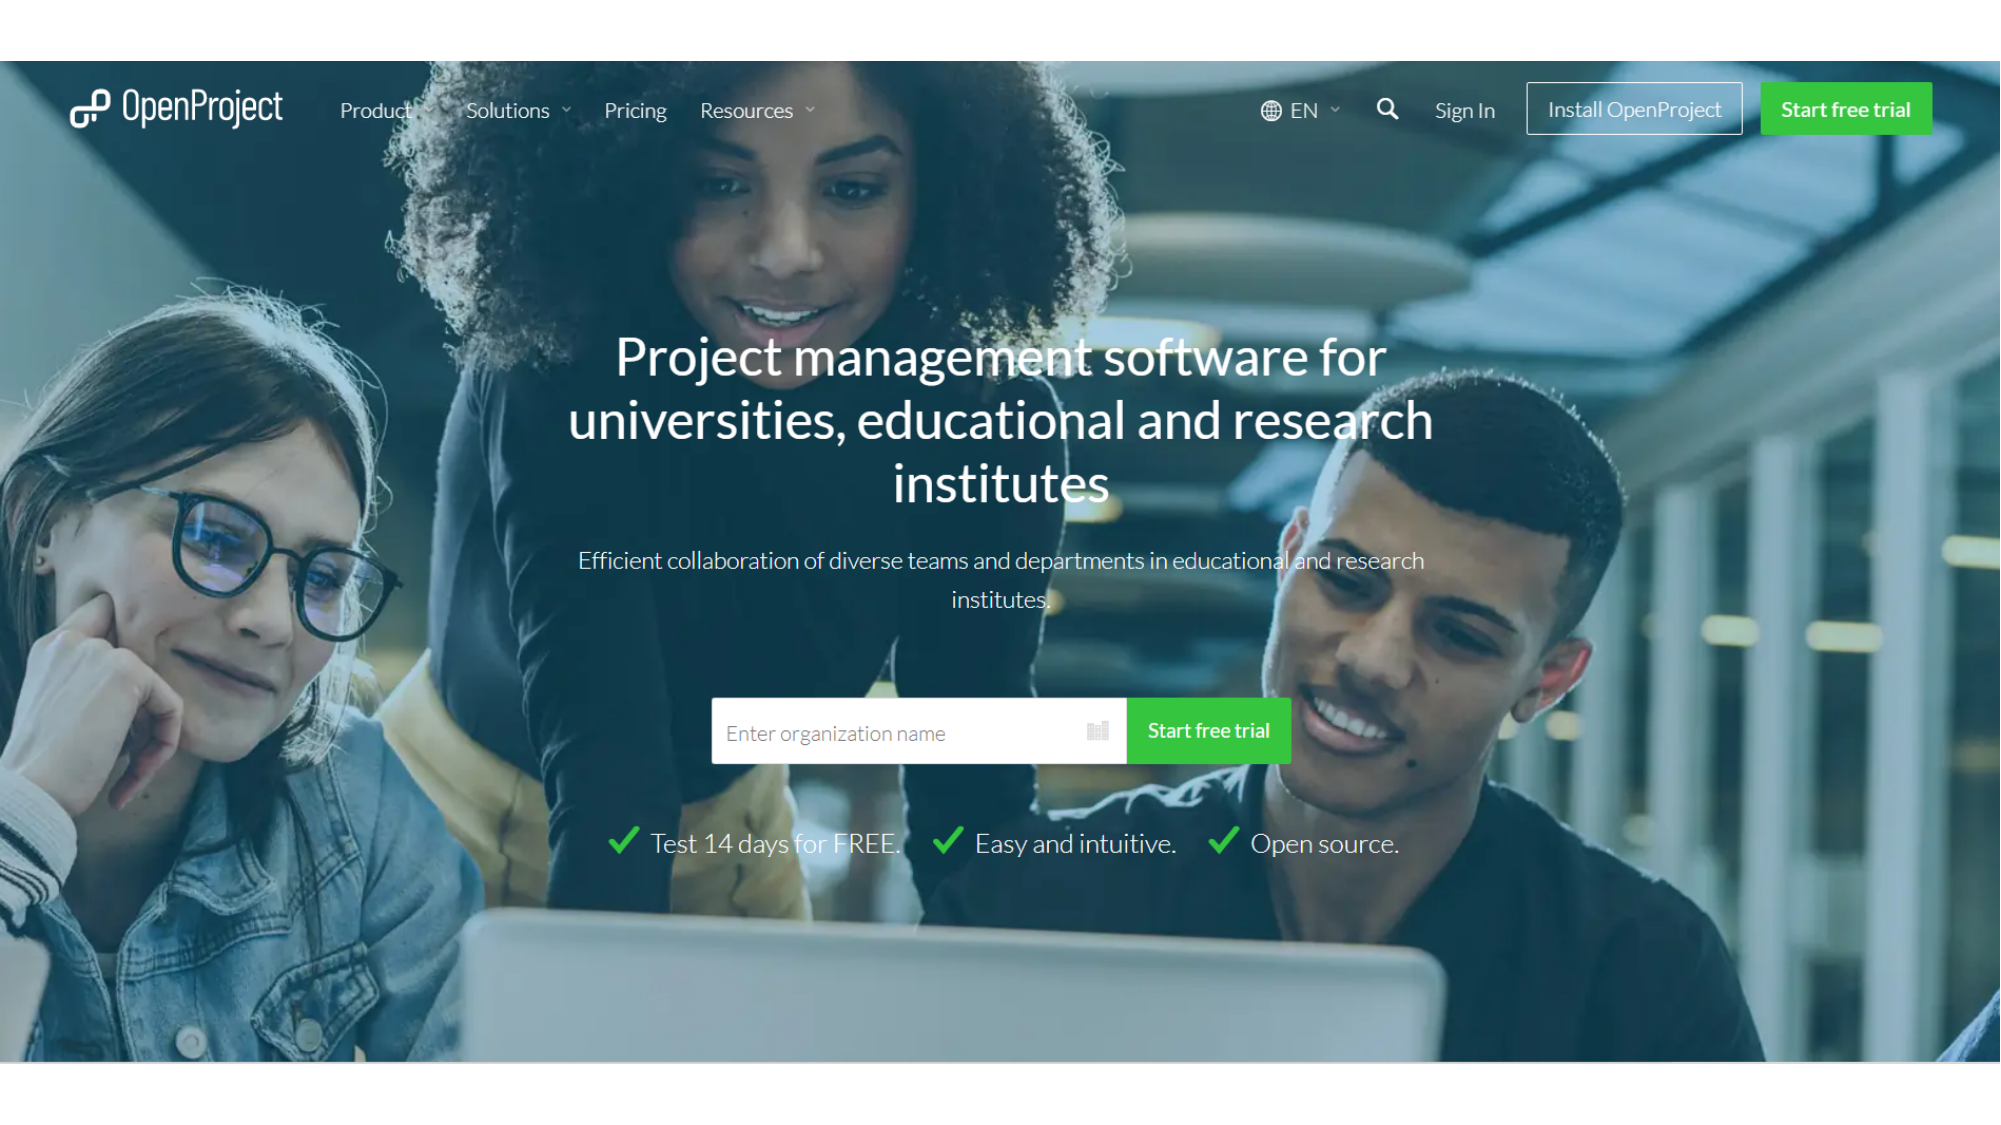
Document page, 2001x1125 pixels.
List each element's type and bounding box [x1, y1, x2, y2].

picture [0, 61, 2000, 1064]
